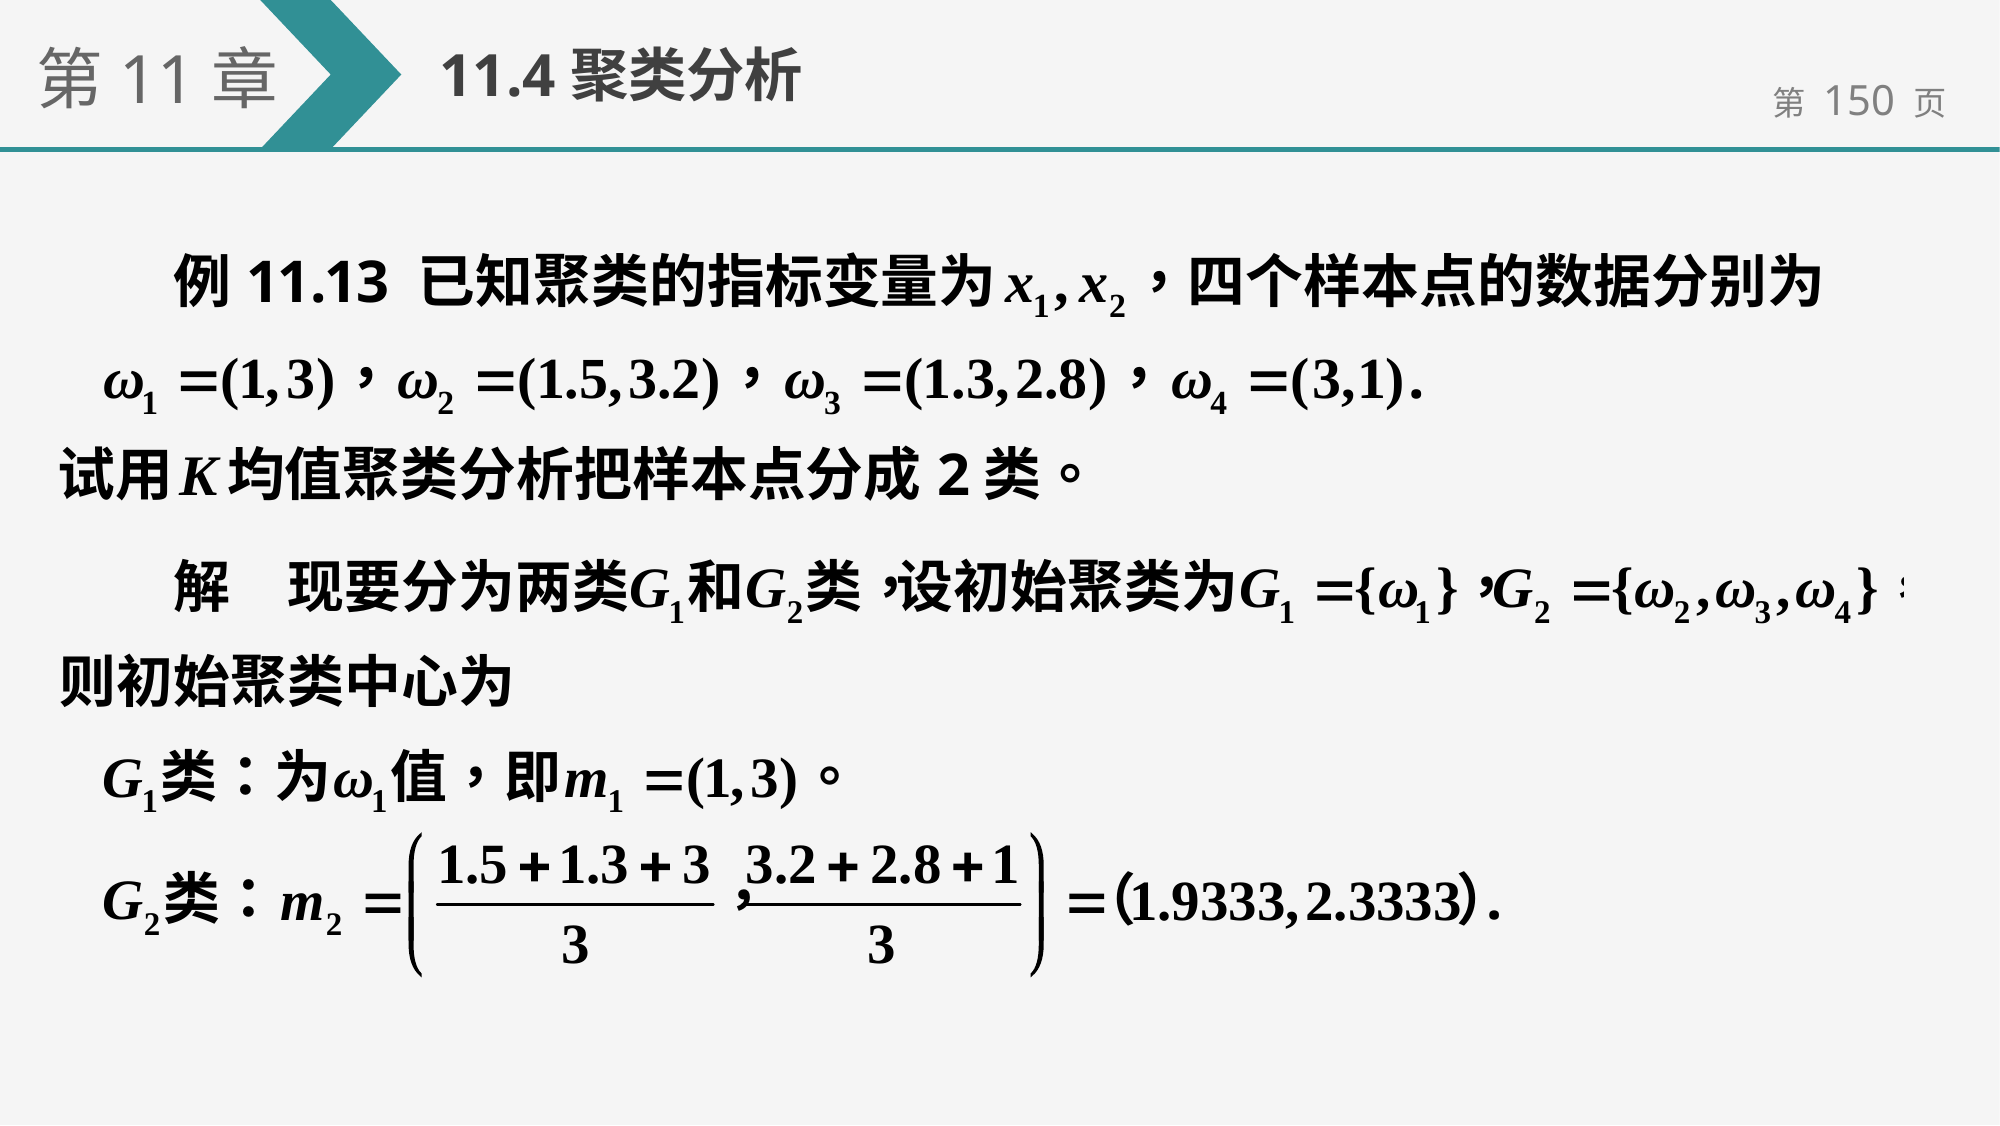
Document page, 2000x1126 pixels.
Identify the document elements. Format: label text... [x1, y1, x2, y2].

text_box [59, 540, 1904, 1126]
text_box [57, 217, 1937, 861]
text_box 11.4聚类分析 [424, 31, 1366, 116]
text_box [258, 0, 403, 148]
text_box 第11章 [21, 29, 294, 125]
